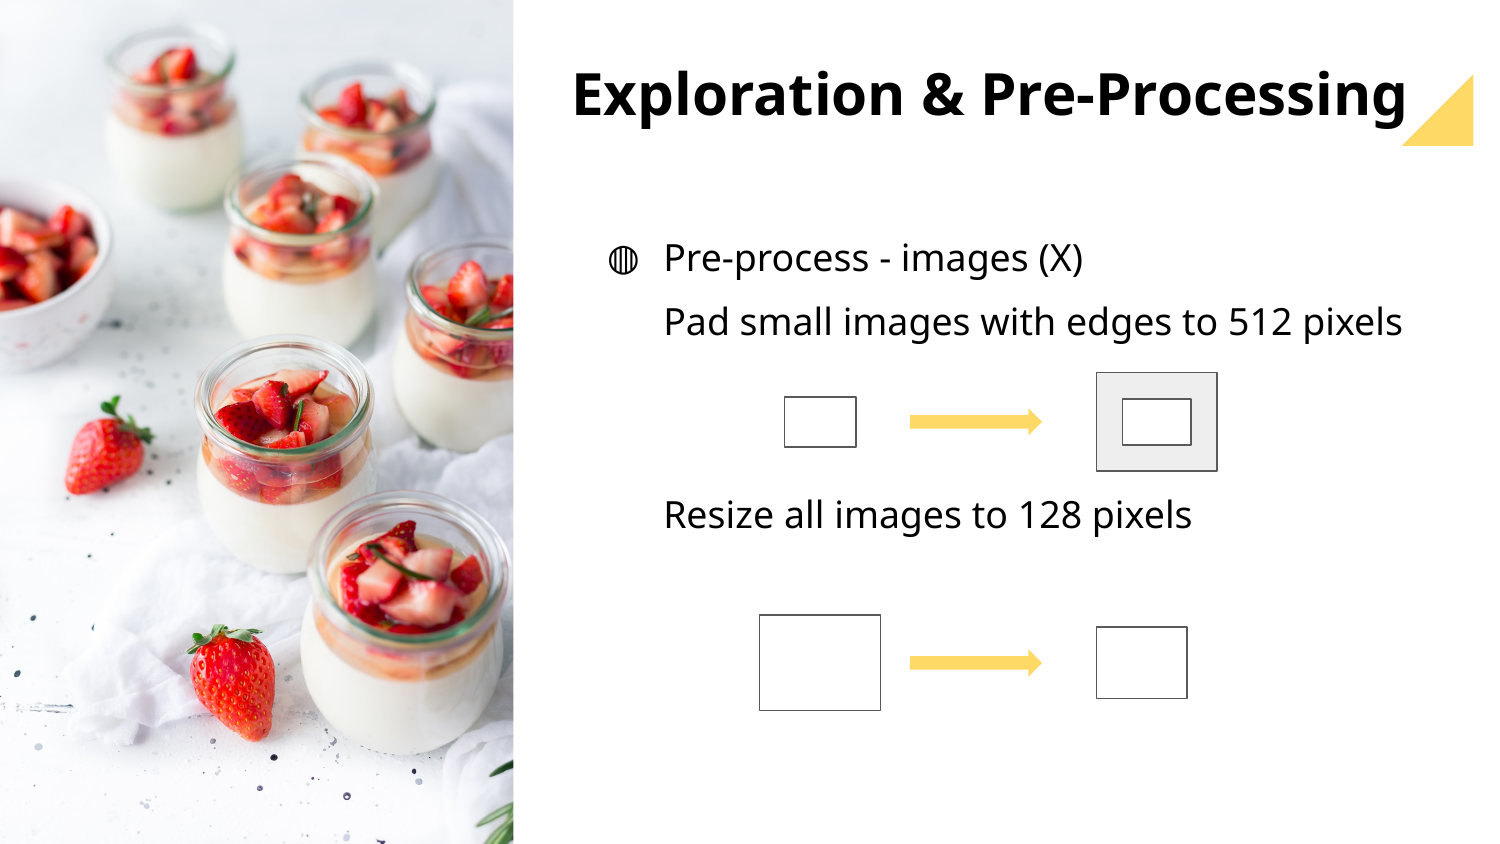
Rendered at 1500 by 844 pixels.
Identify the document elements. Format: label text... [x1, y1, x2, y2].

text_box [909, 649, 1043, 677]
picture [0, 0, 514, 844]
text_box Pre-process - images (X) Pad small images with edges to 512 pixels Resize all images to 128 pixels [573, 211, 1441, 774]
text_box [759, 615, 881, 711]
text_box [1096, 372, 1218, 472]
text_box [784, 396, 856, 447]
text_box [1401, 74, 1474, 146]
text_box [909, 408, 1043, 436]
text_box [1096, 627, 1187, 699]
text_box Exploration & Pre-Processing [527, 42, 1424, 138]
